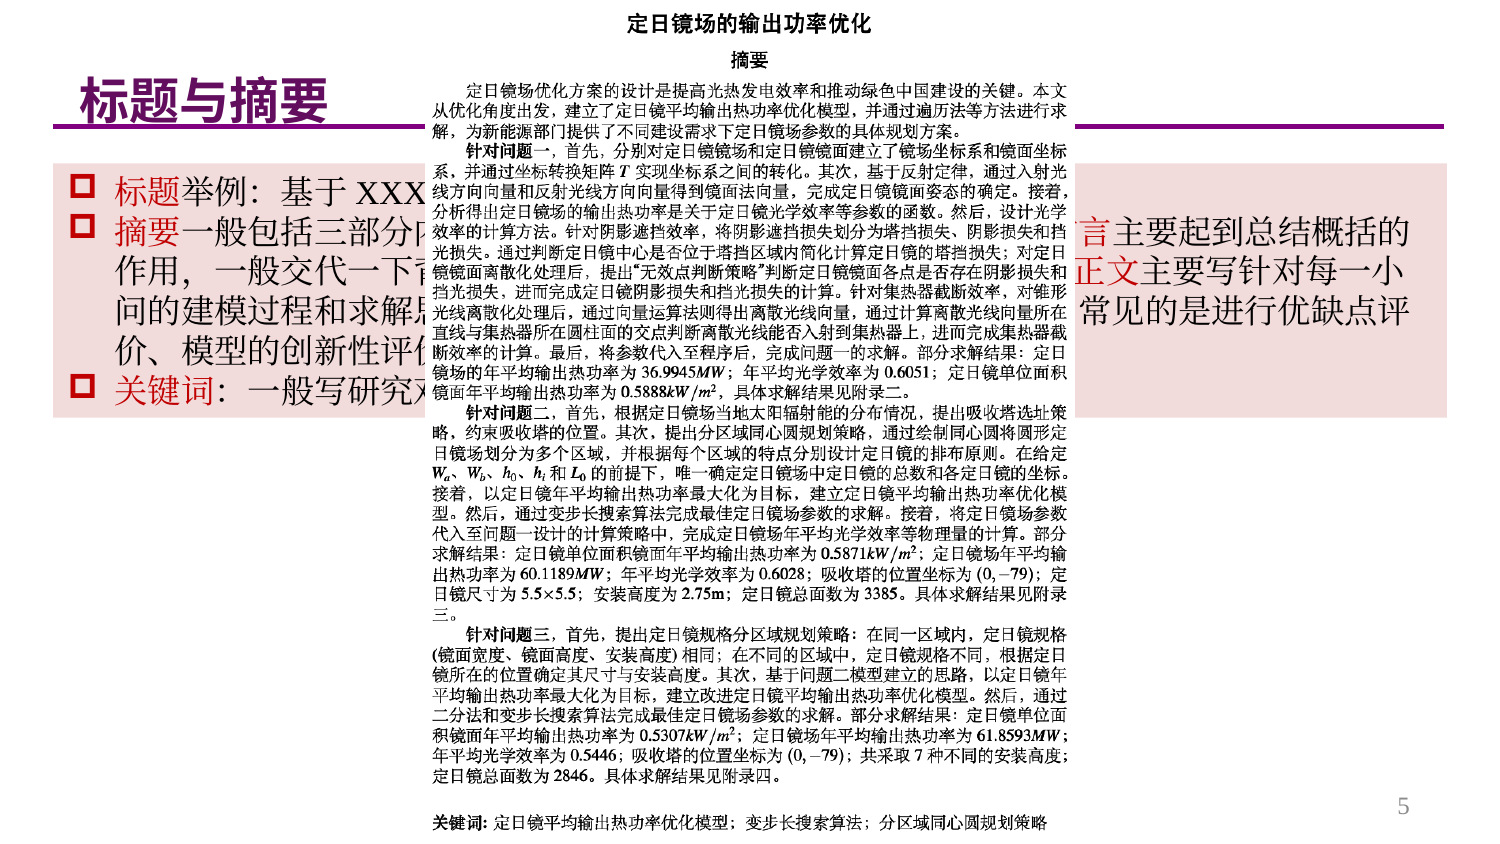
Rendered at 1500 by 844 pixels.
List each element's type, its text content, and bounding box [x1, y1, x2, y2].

picture [425, 0, 1075, 844]
text_box 标题与摘要 [64, 31, 419, 137]
text_box 标题举例：基于XXX模型/方法/理论的XXX问题研究 摘要一般包括三部分内容：前言、正文和结尾，不要超过一页。前言主要起到总结概括的作用，一般交代一下背景和主要解决的问题即可，一般写3-5行。正文主要写针对每一小问的建模过程和求解思路。结尾是对整个建模过程的总结和升华，常见的是进行优缺点评价、模型的创新性评价、模型的推广等 关键词：一般写研究对象、主要模型或求解算法等，3-5个即可 [53, 163, 419, 418]
slide_number 5 [1082, 782, 1425, 827]
text_box 标题举例：基于XXX模型/方法/理论的XXX问题研究 摘要一般包括三部分内容：前言、正文和结尾，不要超过一页。前言主要起到总结概括的作用，一般交代一下背景和主要解决的问题即可，一般写3-5行。正文主要写针对每一小问的建模过程和求解思路。结尾是对整个建模过程的总结和升华，常见的是进行优缺点评价、模型的创新性评价、模型的推广等 关键词：一般写研究对象、主要模型或求解算法等，3-5个即可 [1082, 163, 1447, 418]
